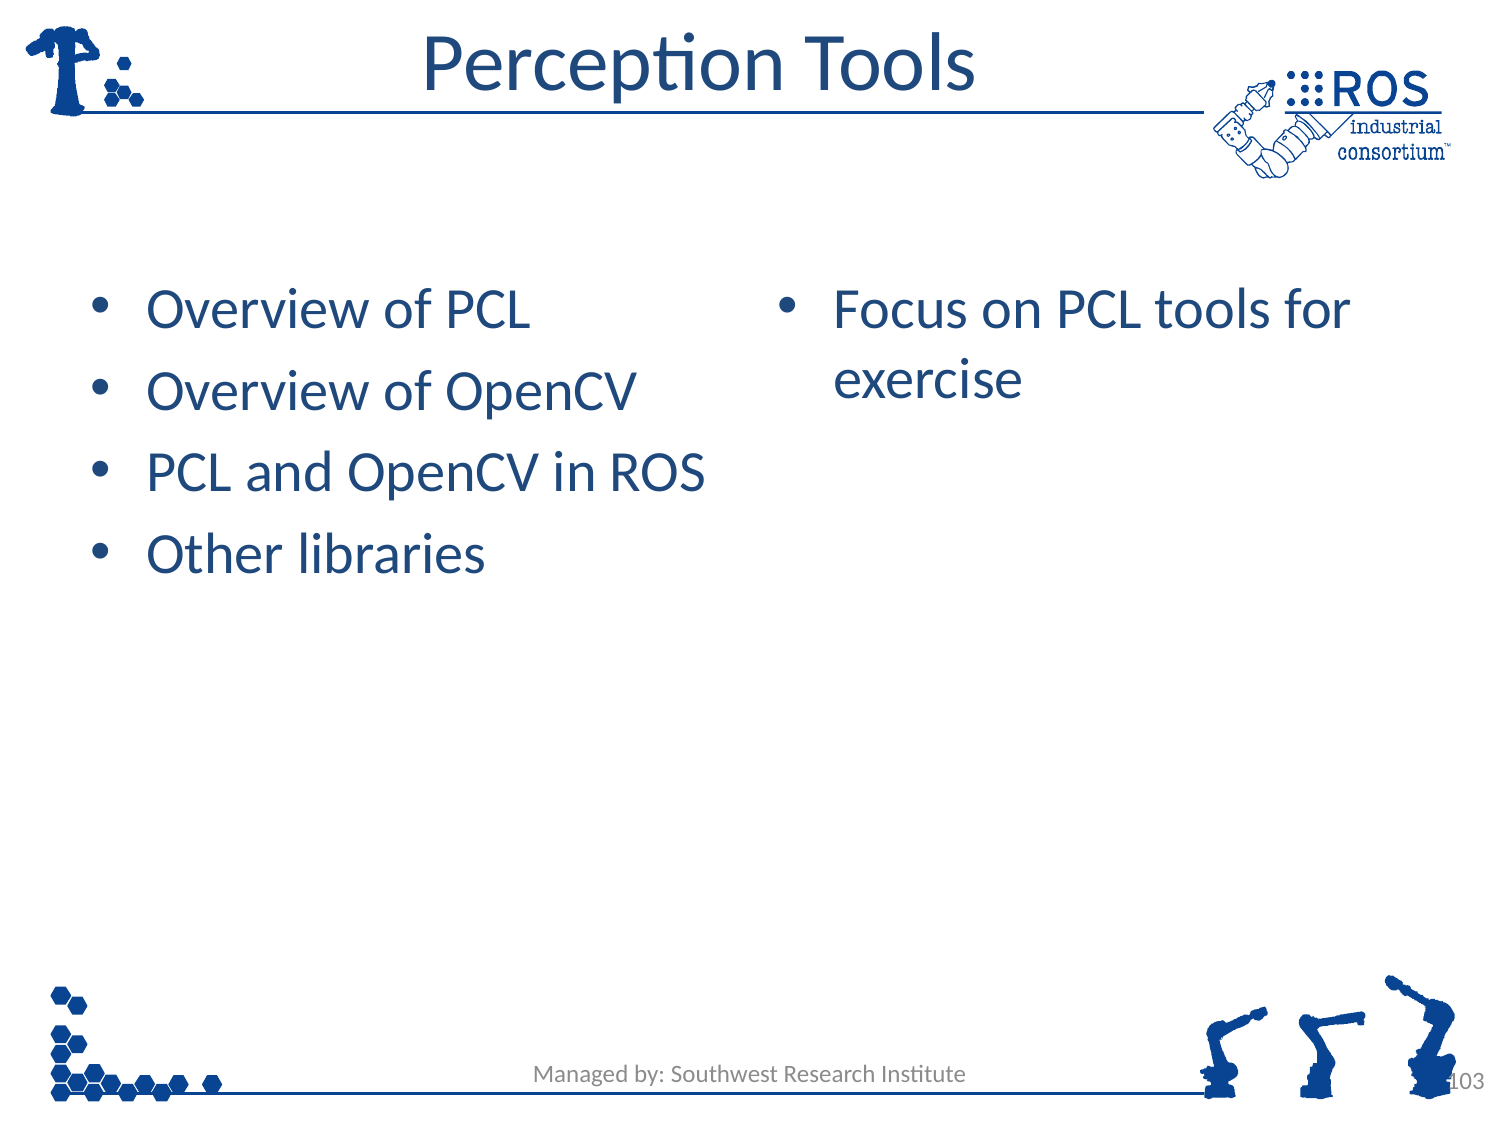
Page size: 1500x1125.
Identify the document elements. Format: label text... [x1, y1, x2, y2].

slide_number 103 [1149, 1050, 1500, 1110]
footer Managed by: Southwest Research Institute [512, 1042, 988, 1103]
list Overview of PCL Overview of OpenCV PCL and OpenCV in ROS Other libraries [75, 262, 738, 1005]
title Perception Tools [150, 0, 1250, 113]
list Focus on PCL tools for exercise [762, 262, 1425, 1005]
slide_number [99, 1025, 388, 1085]
